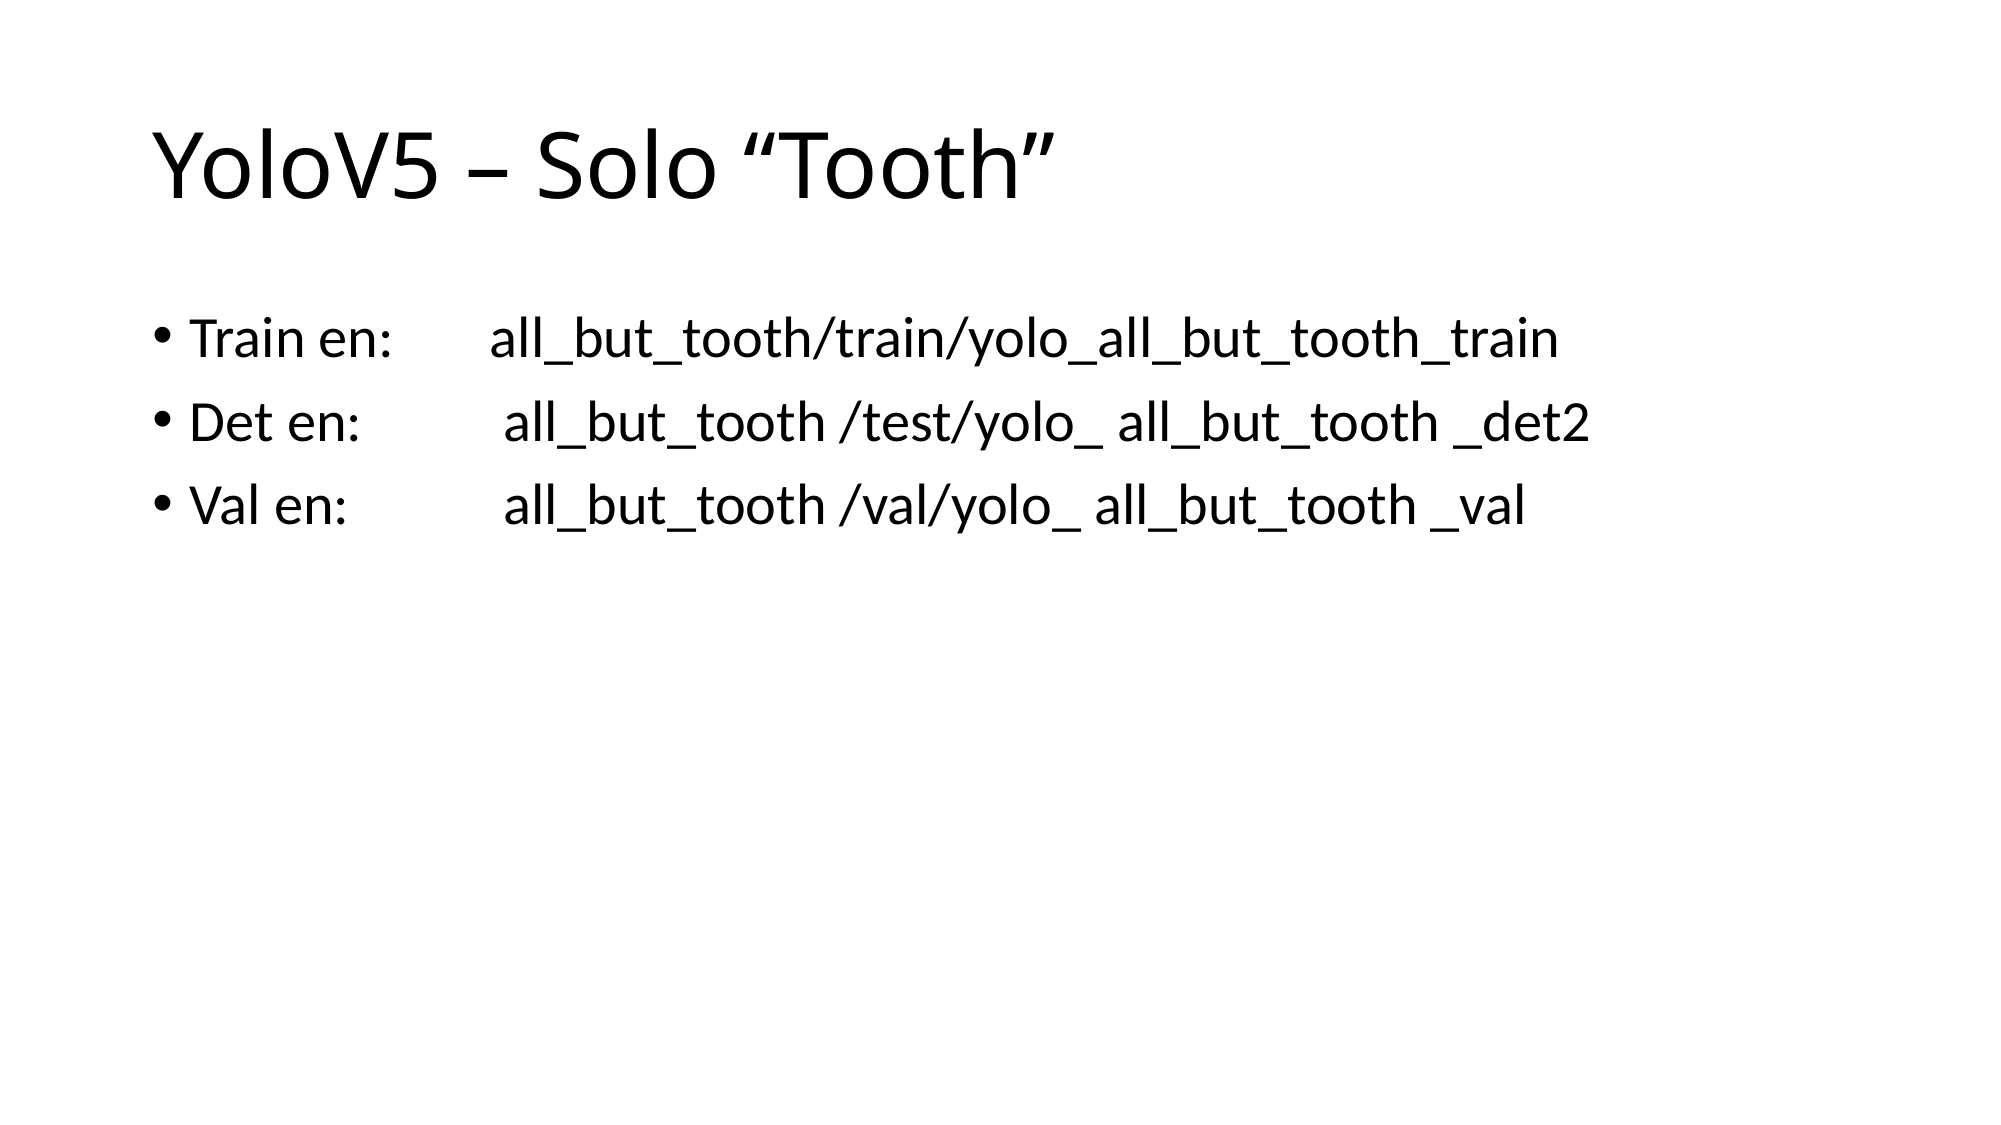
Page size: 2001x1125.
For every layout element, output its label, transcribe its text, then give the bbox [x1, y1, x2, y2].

list Train en: all_but_tooth/train/yolo_all_but_tooth_train Det en: all_but_tooth /test/yolo_ all_but_tooth _det2 Val en: all_but_tooth /val/yolo_ all_but_tooth _val [137, 299, 1863, 1014]
title YoloV5 – Solo “Tooth” [137, 59, 1863, 278]
